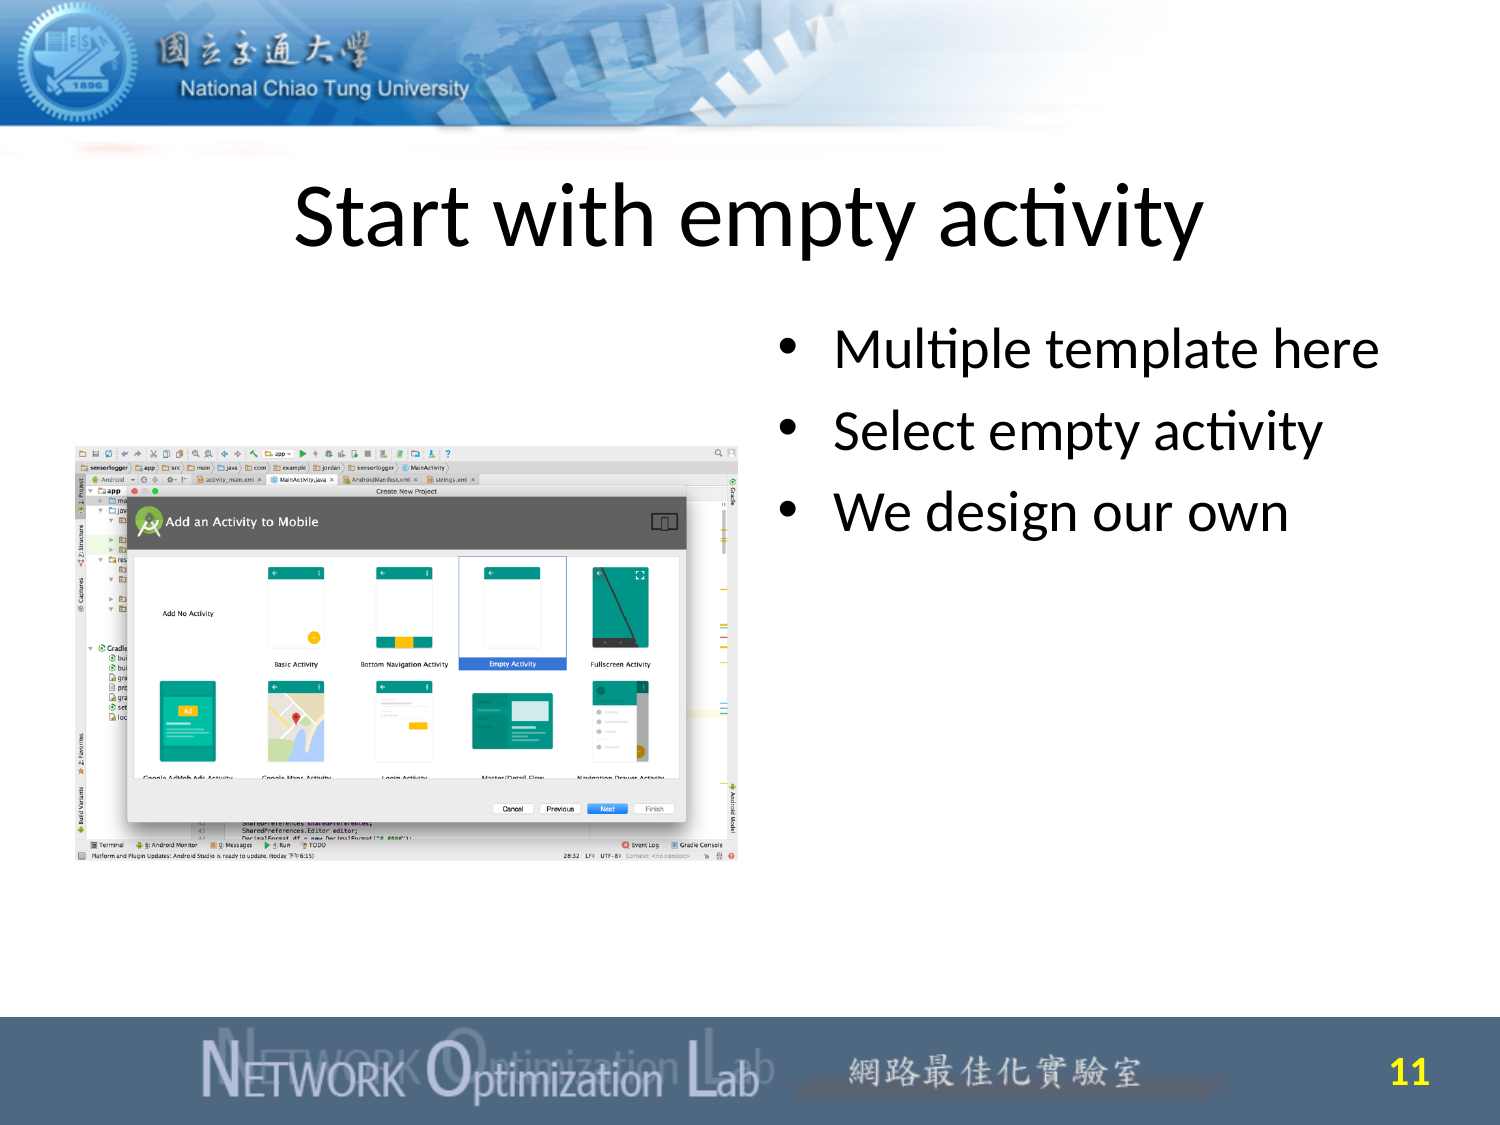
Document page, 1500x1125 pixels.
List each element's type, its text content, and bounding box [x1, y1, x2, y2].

list Multiple template here Select empty activity We design our own [762, 302, 1425, 1005]
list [74, 446, 738, 861]
picture [0, 0, 1500, 1017]
title Start with empty activity [75, 127, 1425, 291]
